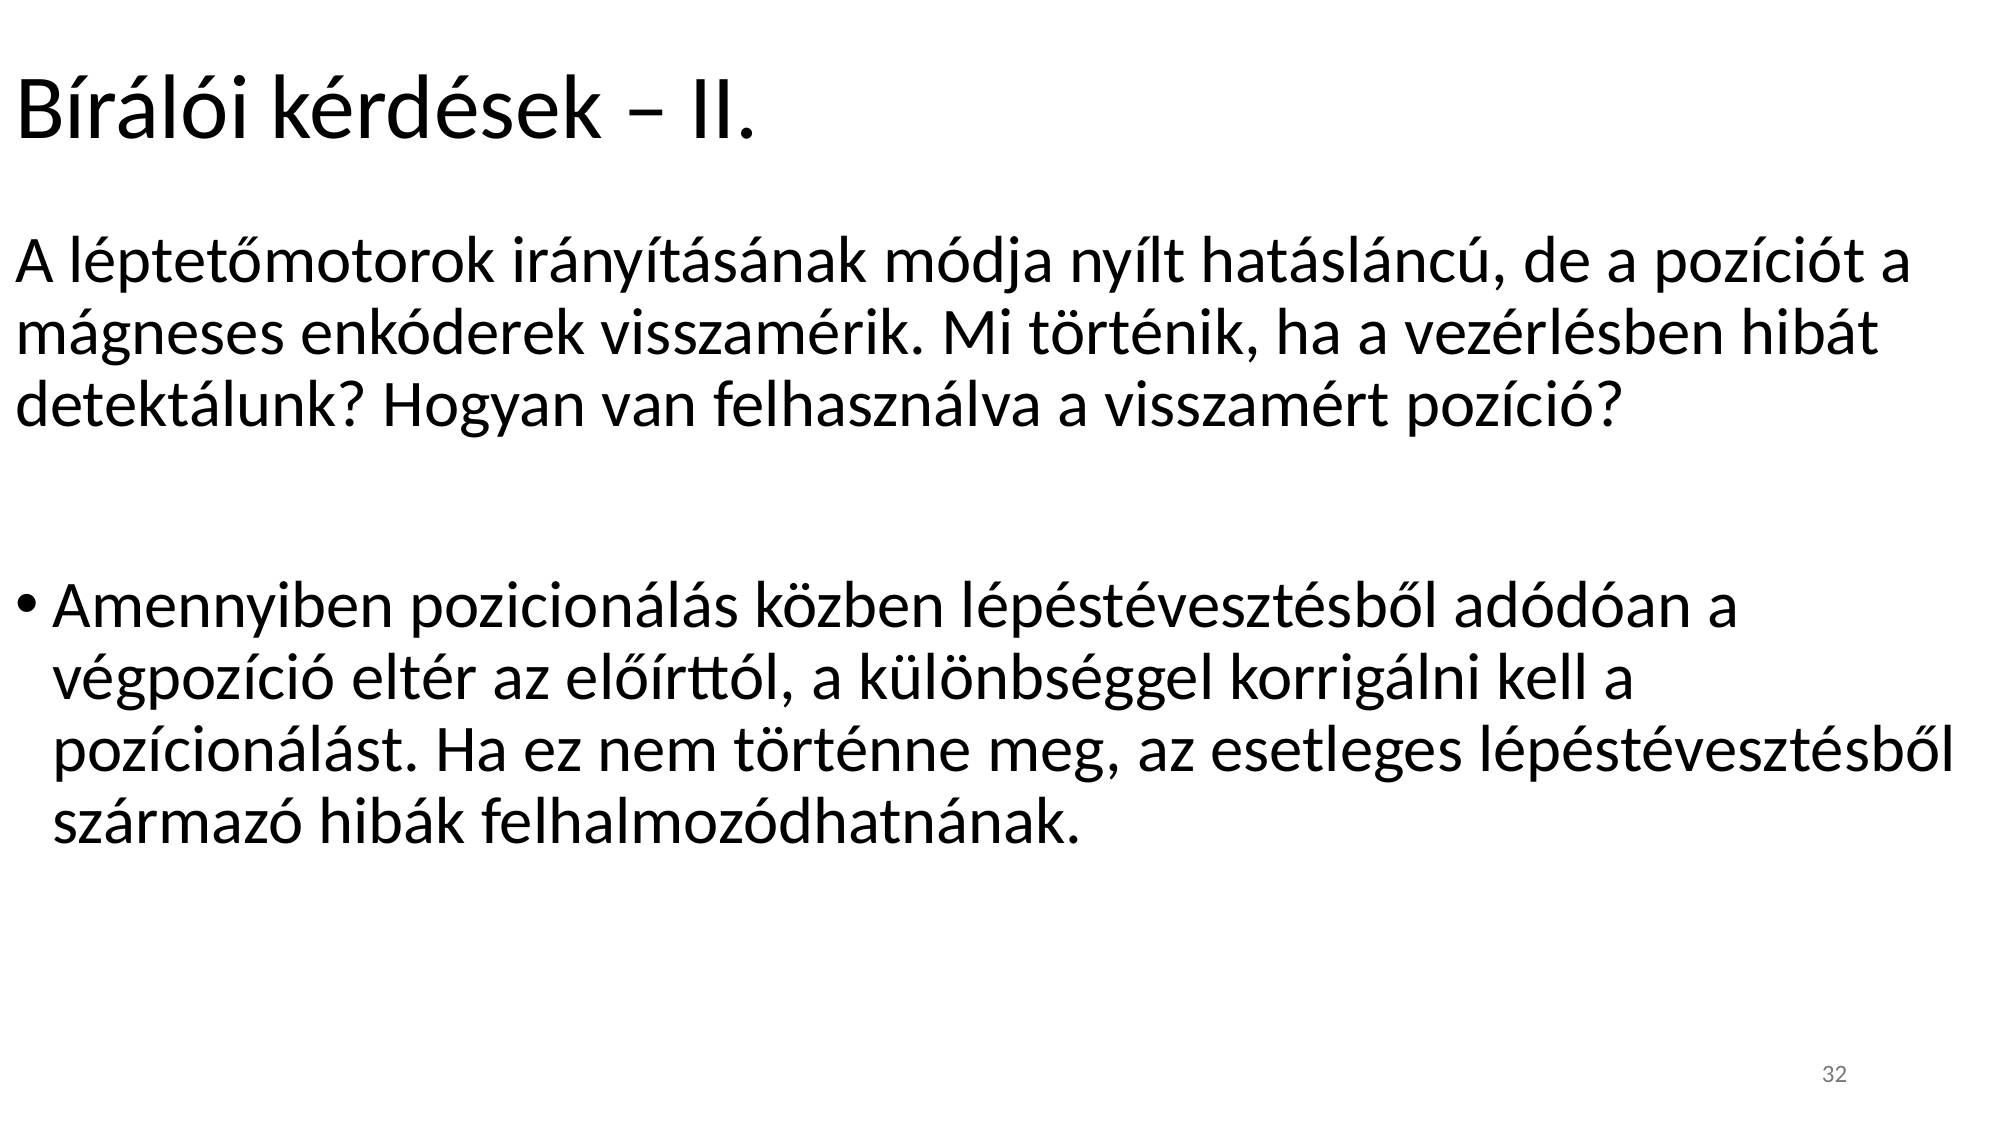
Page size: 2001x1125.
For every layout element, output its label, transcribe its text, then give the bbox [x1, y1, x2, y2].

slide_number 32 [1412, 1042, 1863, 1103]
title Bírálói kérdések – II. [0, 0, 1725, 217]
text_box Amennyiben pozicionálás közben lépéstévesztésből adódóan a végpozíció eltér az előírttól, a különbséggel korrigálni kell a pozícionálást. Ha ez nem történne meg, az esetleges lépéstévesztésből származó hibák felhalmozódhatnának. [0, 562, 2000, 1125]
list A léptetőmotorok irányításának módja nyílt hatásláncú, de a pozíciót a mágneses enkóderek visszamérik. Mi történik, ha a vezérlésben hibát detektálunk? Hogyan van felhasználva a visszamért pozíció? [0, 217, 2000, 562]
